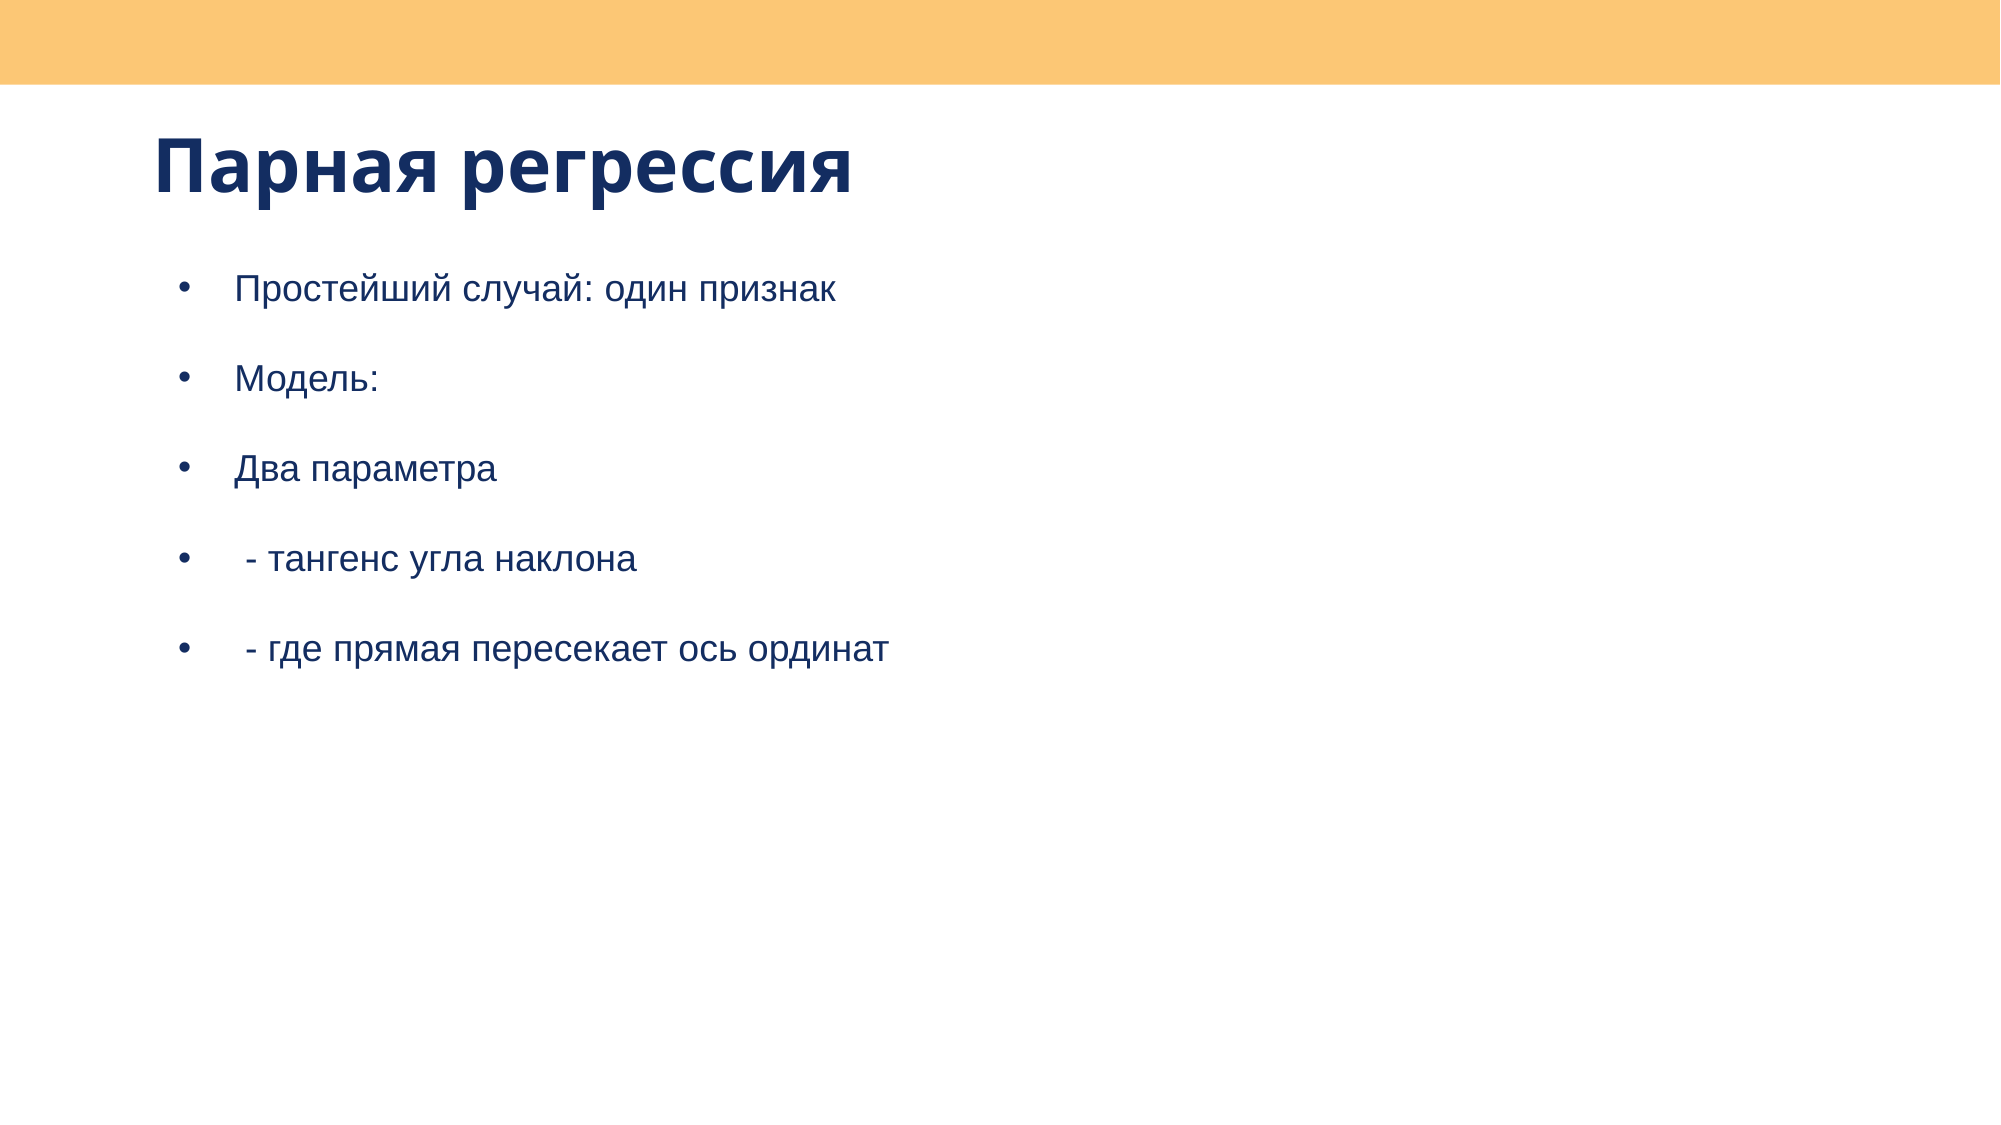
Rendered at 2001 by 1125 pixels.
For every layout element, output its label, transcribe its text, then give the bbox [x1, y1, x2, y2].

title Парная регрессия [137, 59, 1863, 278]
